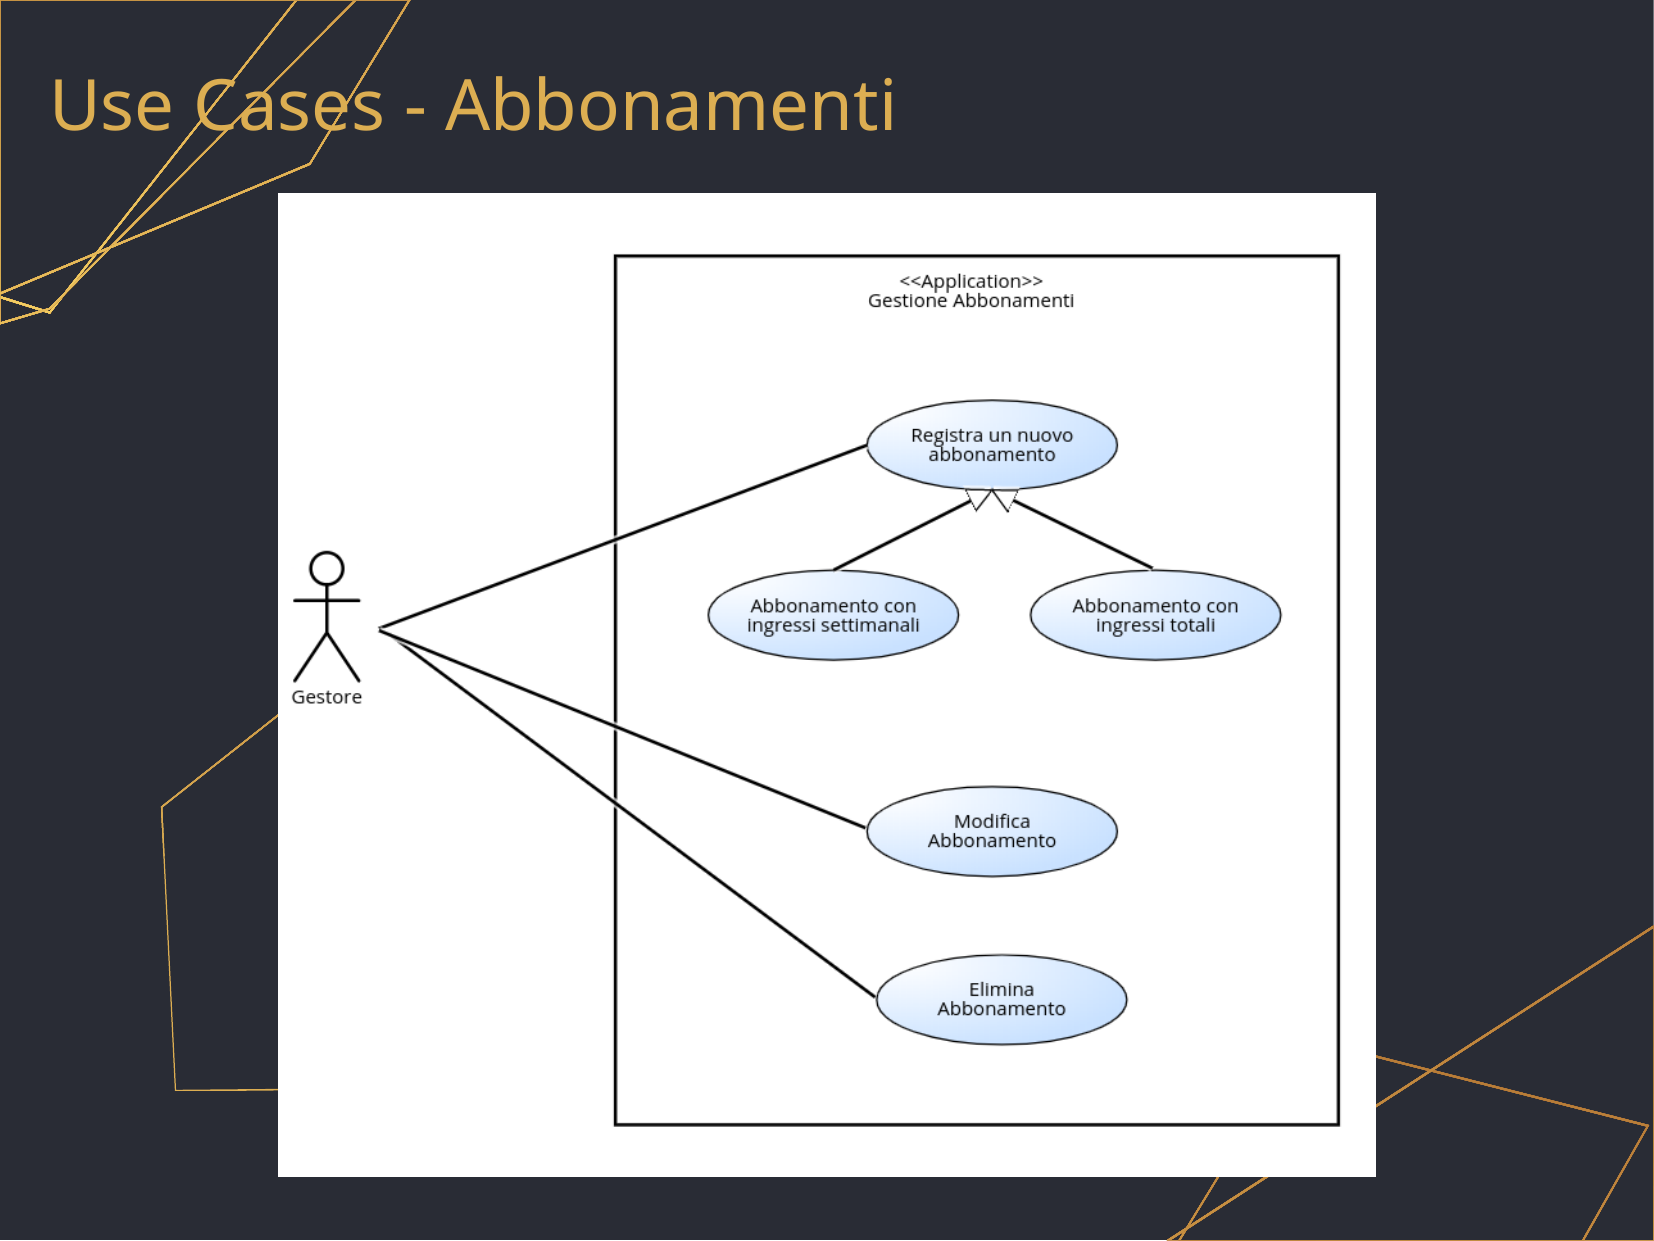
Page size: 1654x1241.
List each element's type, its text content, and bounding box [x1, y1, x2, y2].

title Use Cases - Abbonamenti [49, 0, 1538, 207]
picture [277, 193, 1376, 1177]
